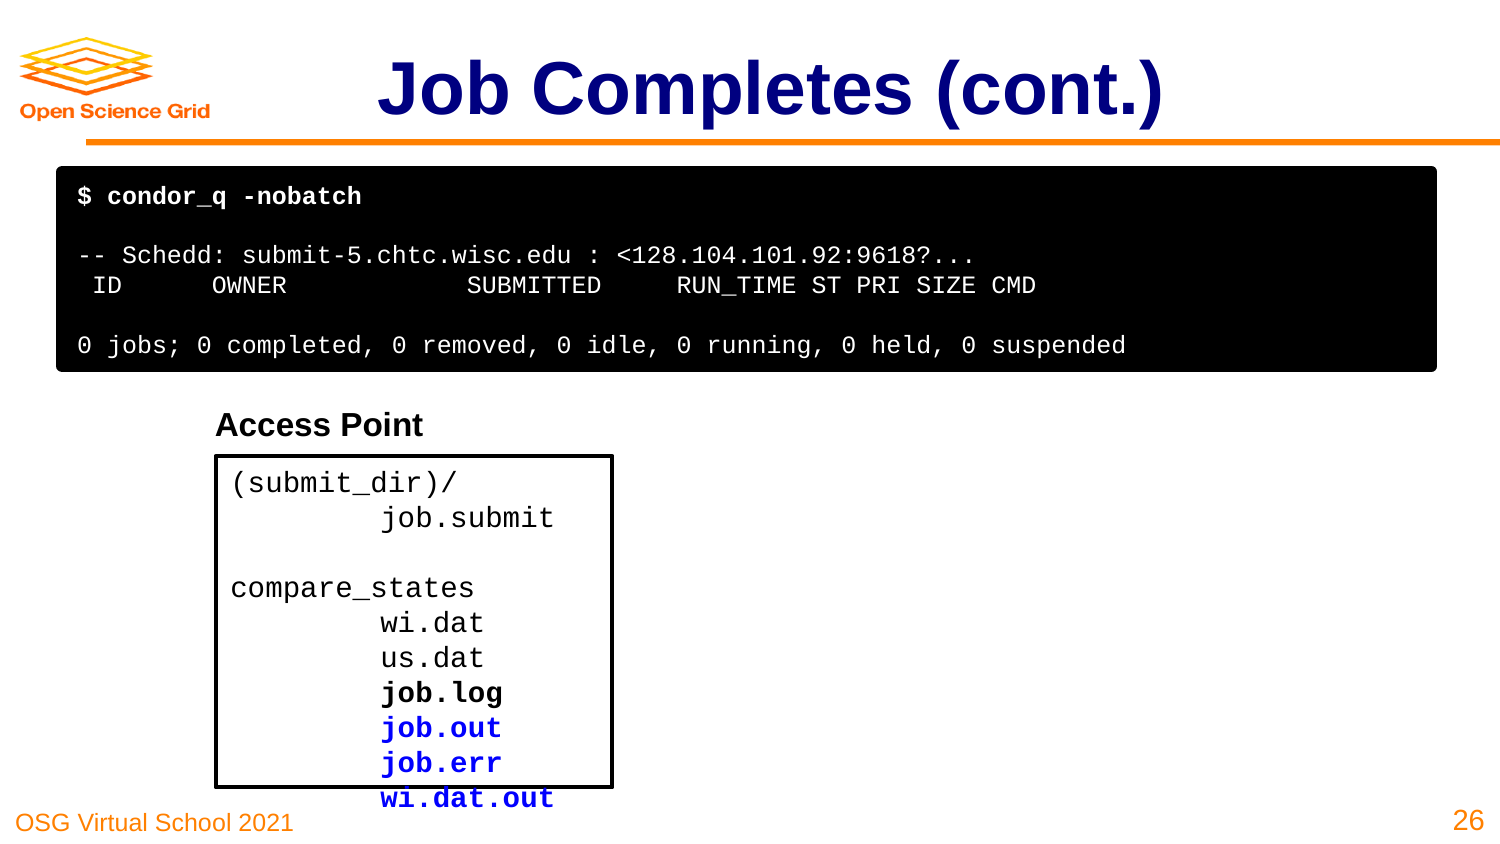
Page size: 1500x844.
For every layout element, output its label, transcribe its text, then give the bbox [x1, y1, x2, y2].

text_box (submit_dir)/ job.submit compare_states wi.dat us.dat job.log job.out job.err wi.dat.out [214, 454, 614, 789]
text_box $ condor_q -nobatch -- Schedd: submit-5.chtc.wisc.edu : <128.104.101.92:9618?... ID OWNER SUBMITTED RUN_TIME ST PRI SIZE CMD 0 jobs; 0 completed, 0 removed, 0 idle, 0 running, 0 held, 0 suspended [62, 171, 1432, 367]
title Job Completes (cont.) [201, 14, 1342, 155]
picture [0, 20, 201, 134]
text_box Access Point [198, 388, 454, 458]
slide_number 26 [1430, 787, 1500, 844]
